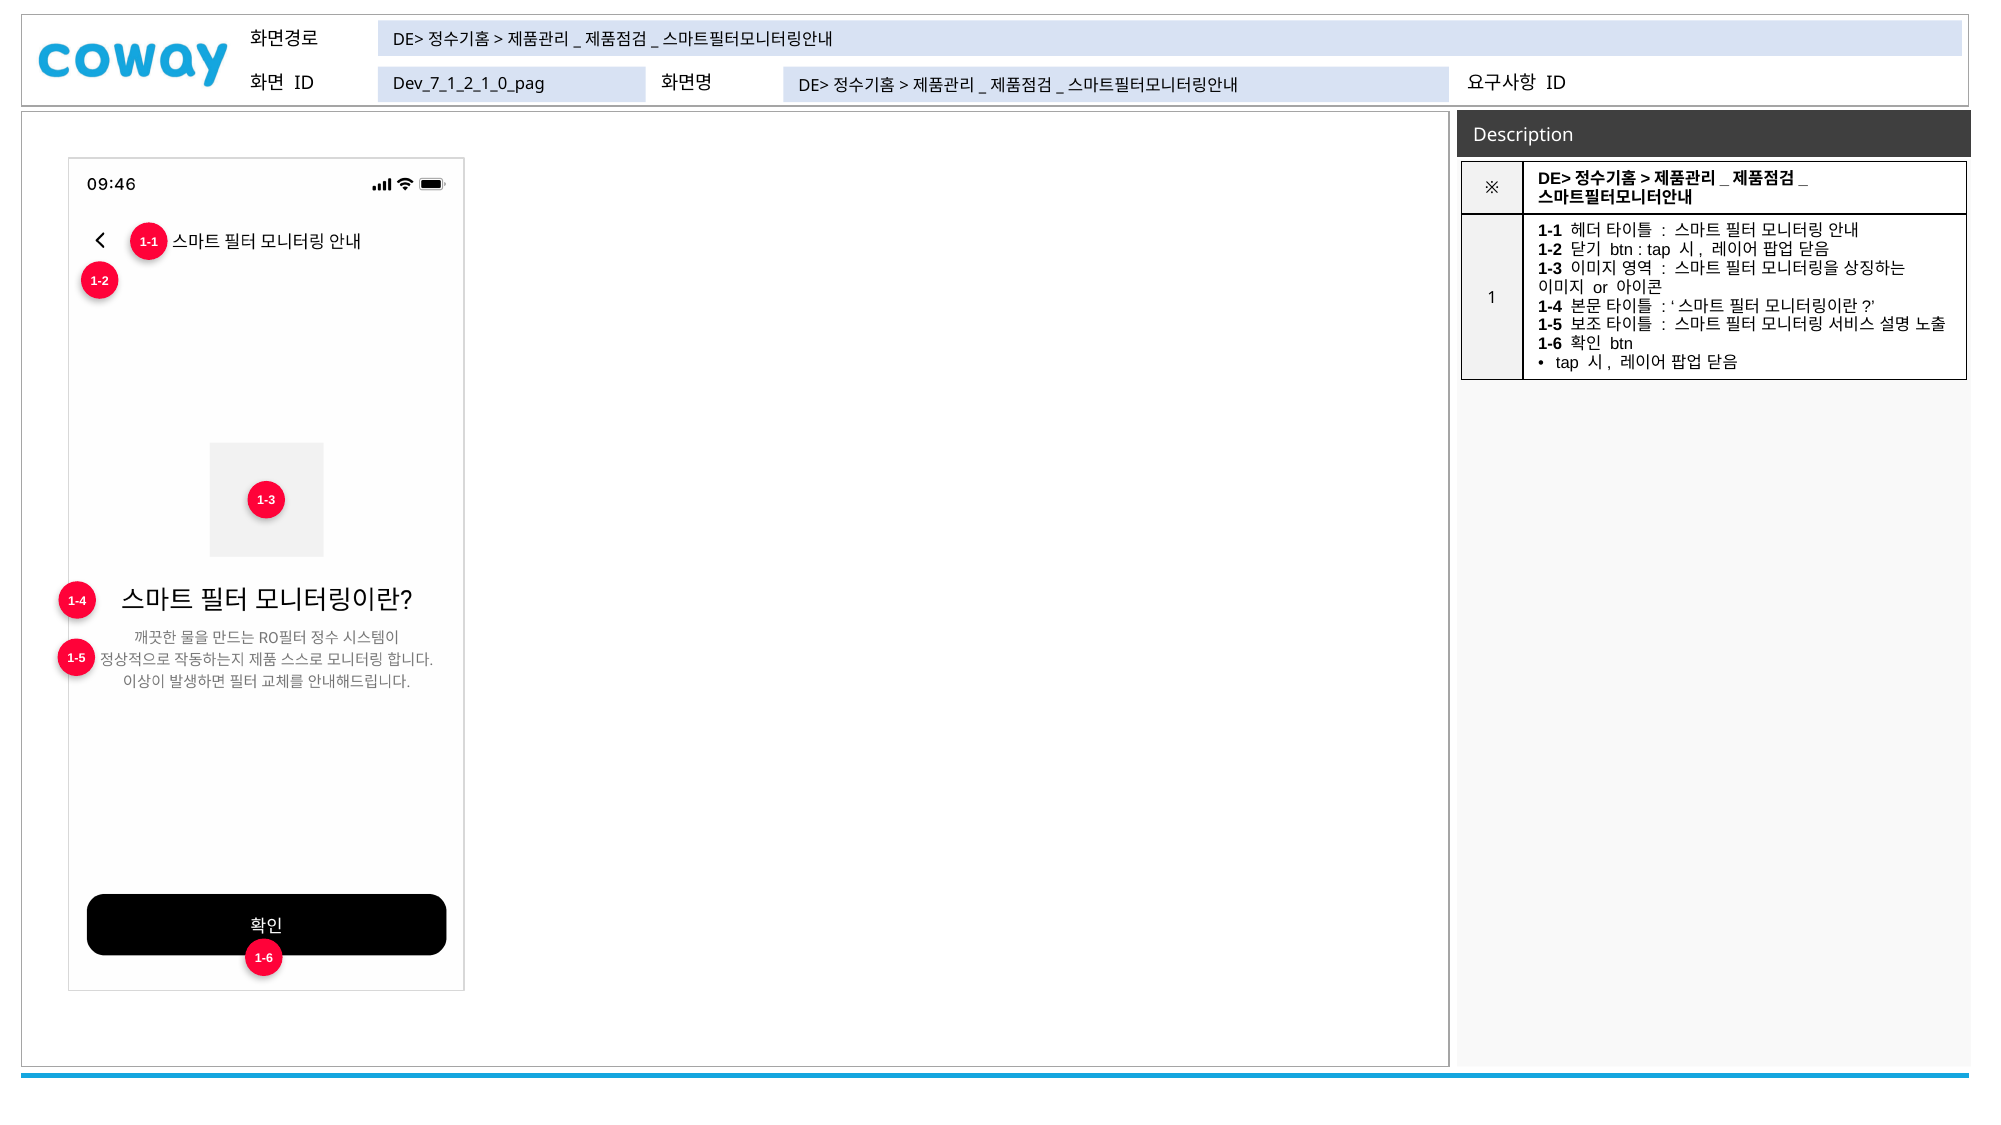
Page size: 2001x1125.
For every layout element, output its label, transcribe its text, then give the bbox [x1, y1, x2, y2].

table_header DE>정수기홈>제품관리_제품점검_스마트필터모니터안내 [1524, 162, 1966, 213]
list DE>정수기홈>제품관리_제품점검_스마트필터모니터링안내 [378, 20, 1962, 56]
table_cell 1-1 헤더 타이틀 : 스마트 필터 모니터링 안내 1-2 닫기 btn : tap 시, 레이어 팝업 닫음 1-3 이미지 영역 : 스마트 필터 모니터링을 상징하는 이미지 or 아이콘 1-4 본문 타이틀 : ‘스마트 필터 모니터링이란?’ 1-5 보조 타이틀 : 스마트 필터 모니터링 서비스 설명 노출 1-6 확인 btn tap 시, 레이어 팝업 닫음 [1524, 215, 1966, 379]
table_cell 1 [1462, 215, 1522, 379]
picture [34, 38, 232, 92]
picture [69, 158, 464, 991]
list Dev_7_1_2_1_0_pag [377, 66, 646, 103]
table_header ※ [1462, 162, 1522, 213]
text_box 1-5 [57, 644, 63, 671]
list DE>정수기홈>제품관리_제품점검_스마트필터모니터링안내 [783, 66, 1449, 103]
text_box 1-4 [58, 587, 63, 612]
